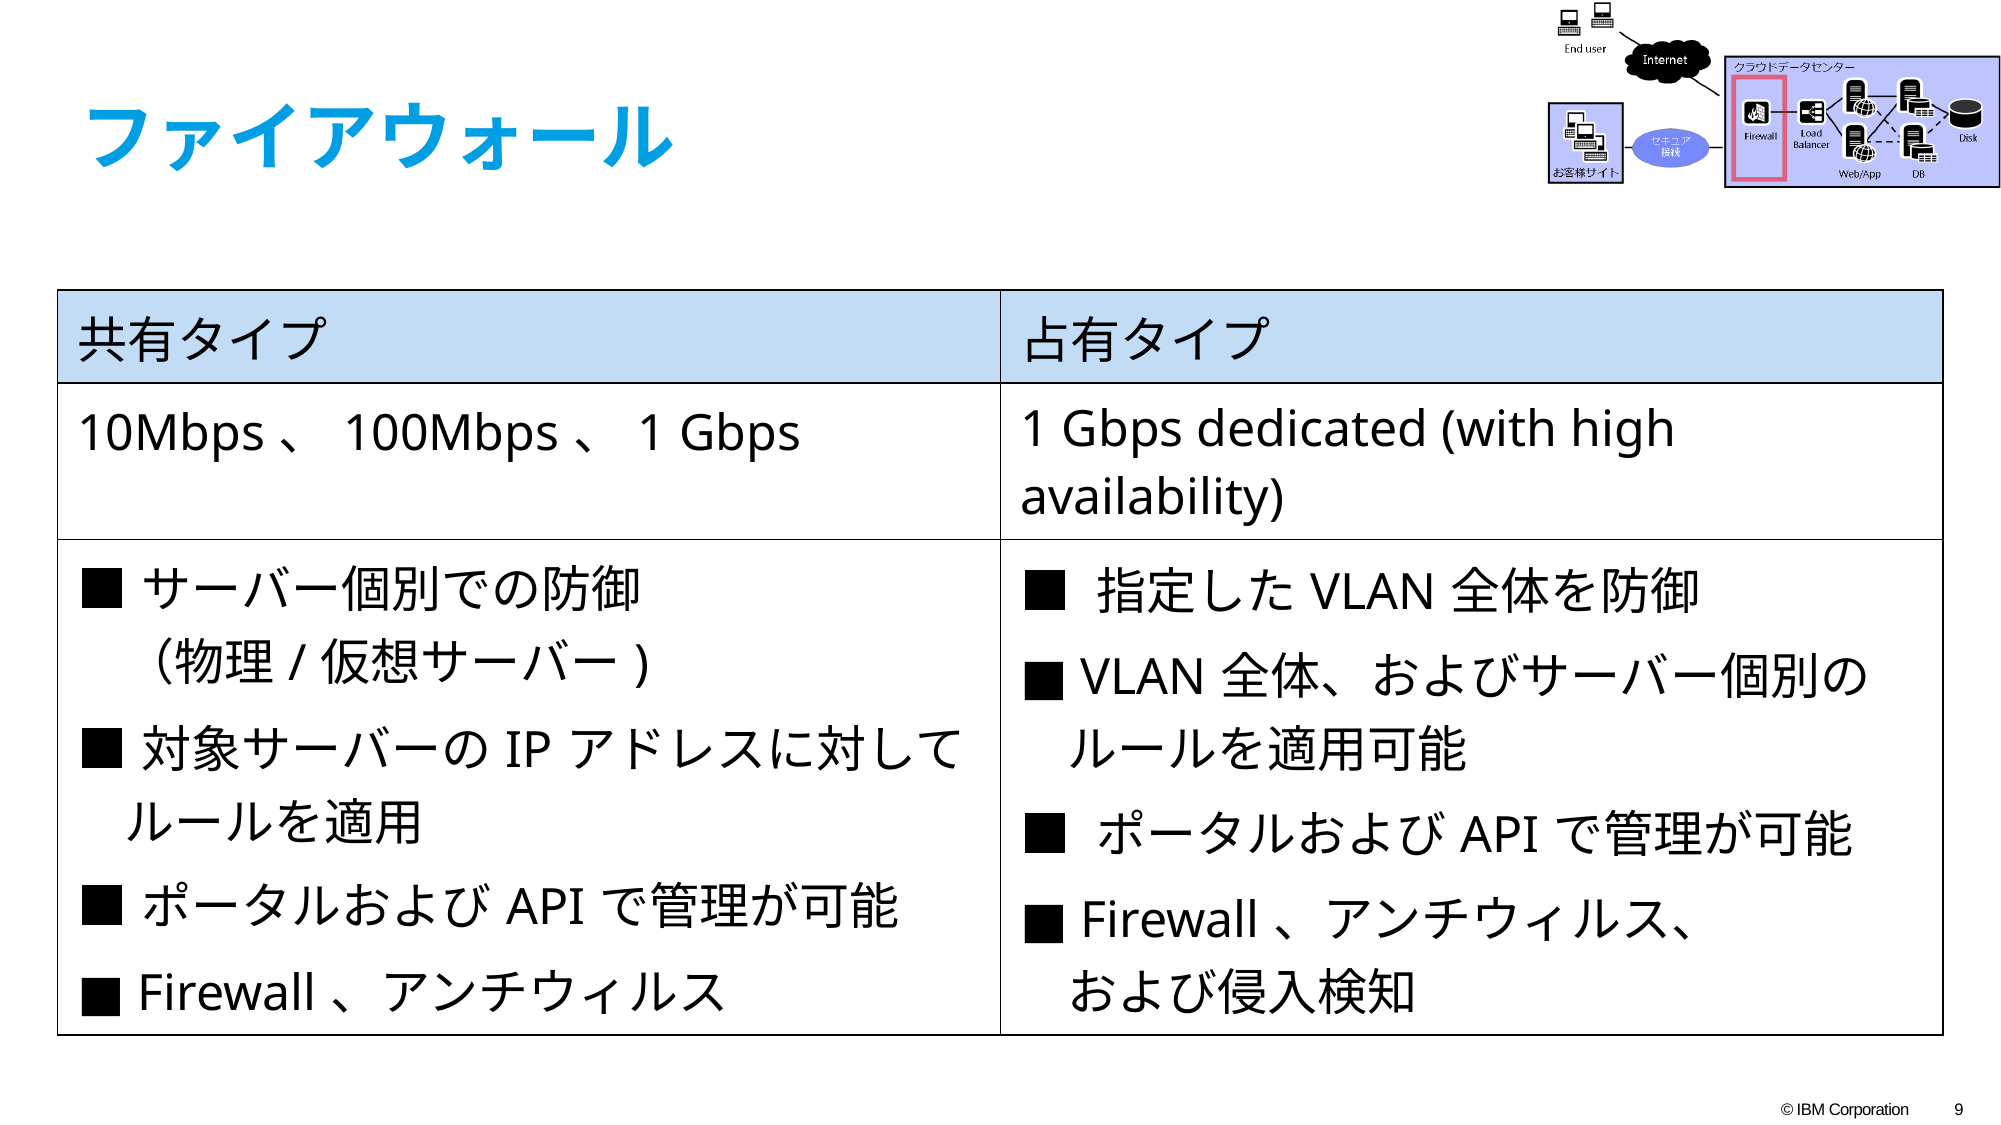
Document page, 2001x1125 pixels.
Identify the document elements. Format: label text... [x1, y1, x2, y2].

table_header 占有タイプ [1001, 291, 1942, 382]
title ファイアウォール [80, 90, 1542, 181]
picture [1547, 0, 2001, 188]
table_cell ■ 指定したVLAN全体を防御 ■ VLAN全体、およびサーバー個別のルールを適用可能 ■ ポータルおよびAPIで管理が可能 ■ Firewall、アンチウィルス、 および侵入検知 [1001, 540, 1942, 1034]
table_cell 1 Gbps dedicated (with high availability) [1001, 384, 1942, 539]
table_header 共有タイプ [58, 291, 1000, 382]
table_cell ■サーバー個別での防御 （物理/仮想サーバー) ■対象サーバーのIPアドレスに対して ルールを適用 ■ポータルおよびAPIで管理が可能 ■ Firewall、アンチウィルス [58, 540, 1000, 1034]
table_cell 10Mbps、100Mbps、1 Gbps [58, 384, 1000, 539]
